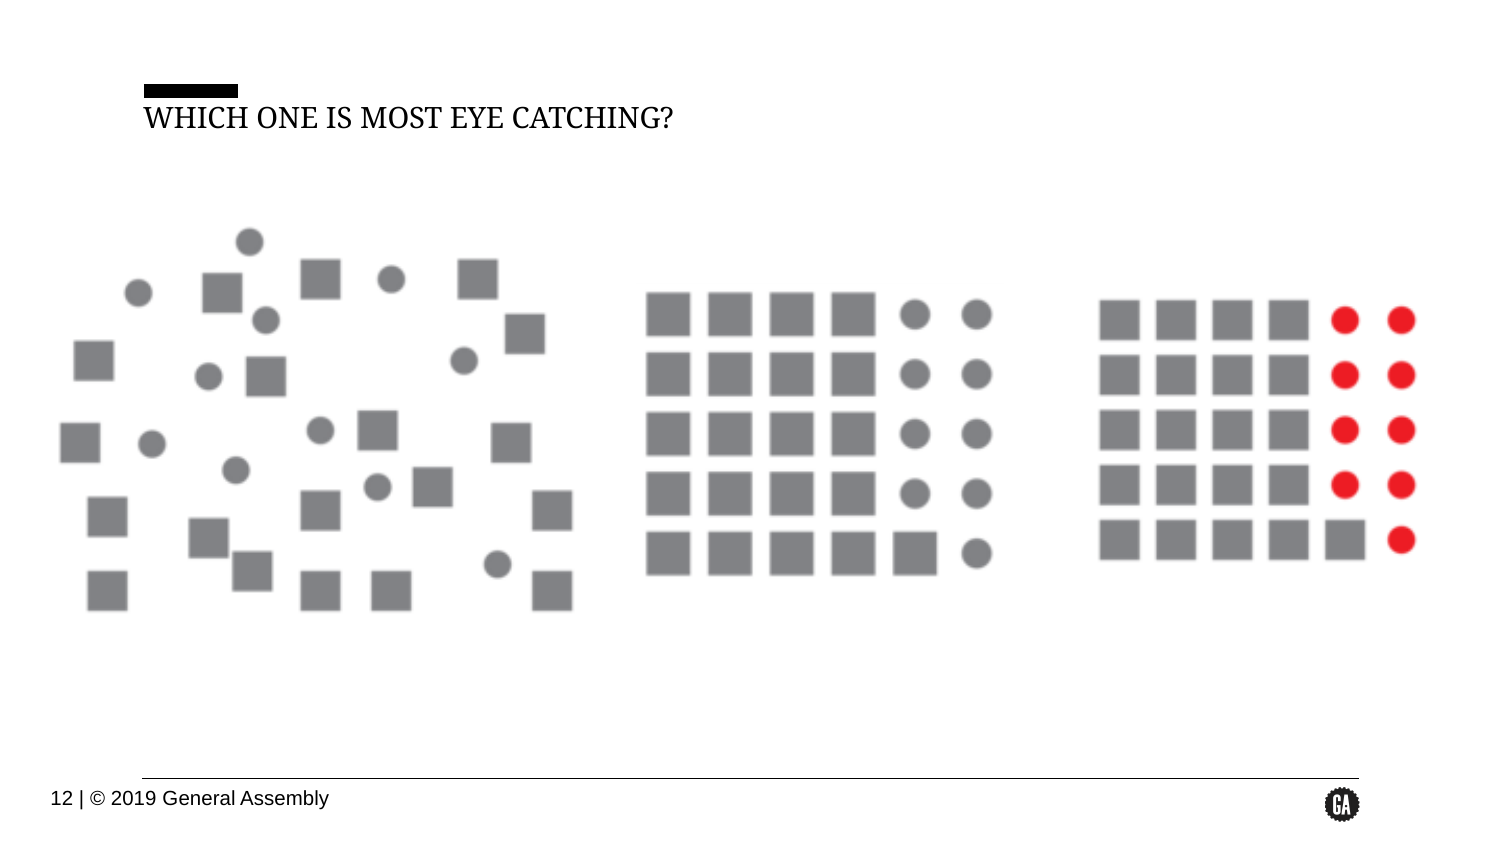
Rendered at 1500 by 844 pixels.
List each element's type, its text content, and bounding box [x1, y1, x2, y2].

picture [1081, 282, 1433, 575]
picture [636, 282, 1004, 588]
picture [1325, 787, 1360, 822]
picture [50, 215, 587, 629]
text_box WHICH ONE IS MOST EYE CATCHING? [143, 99, 737, 130]
